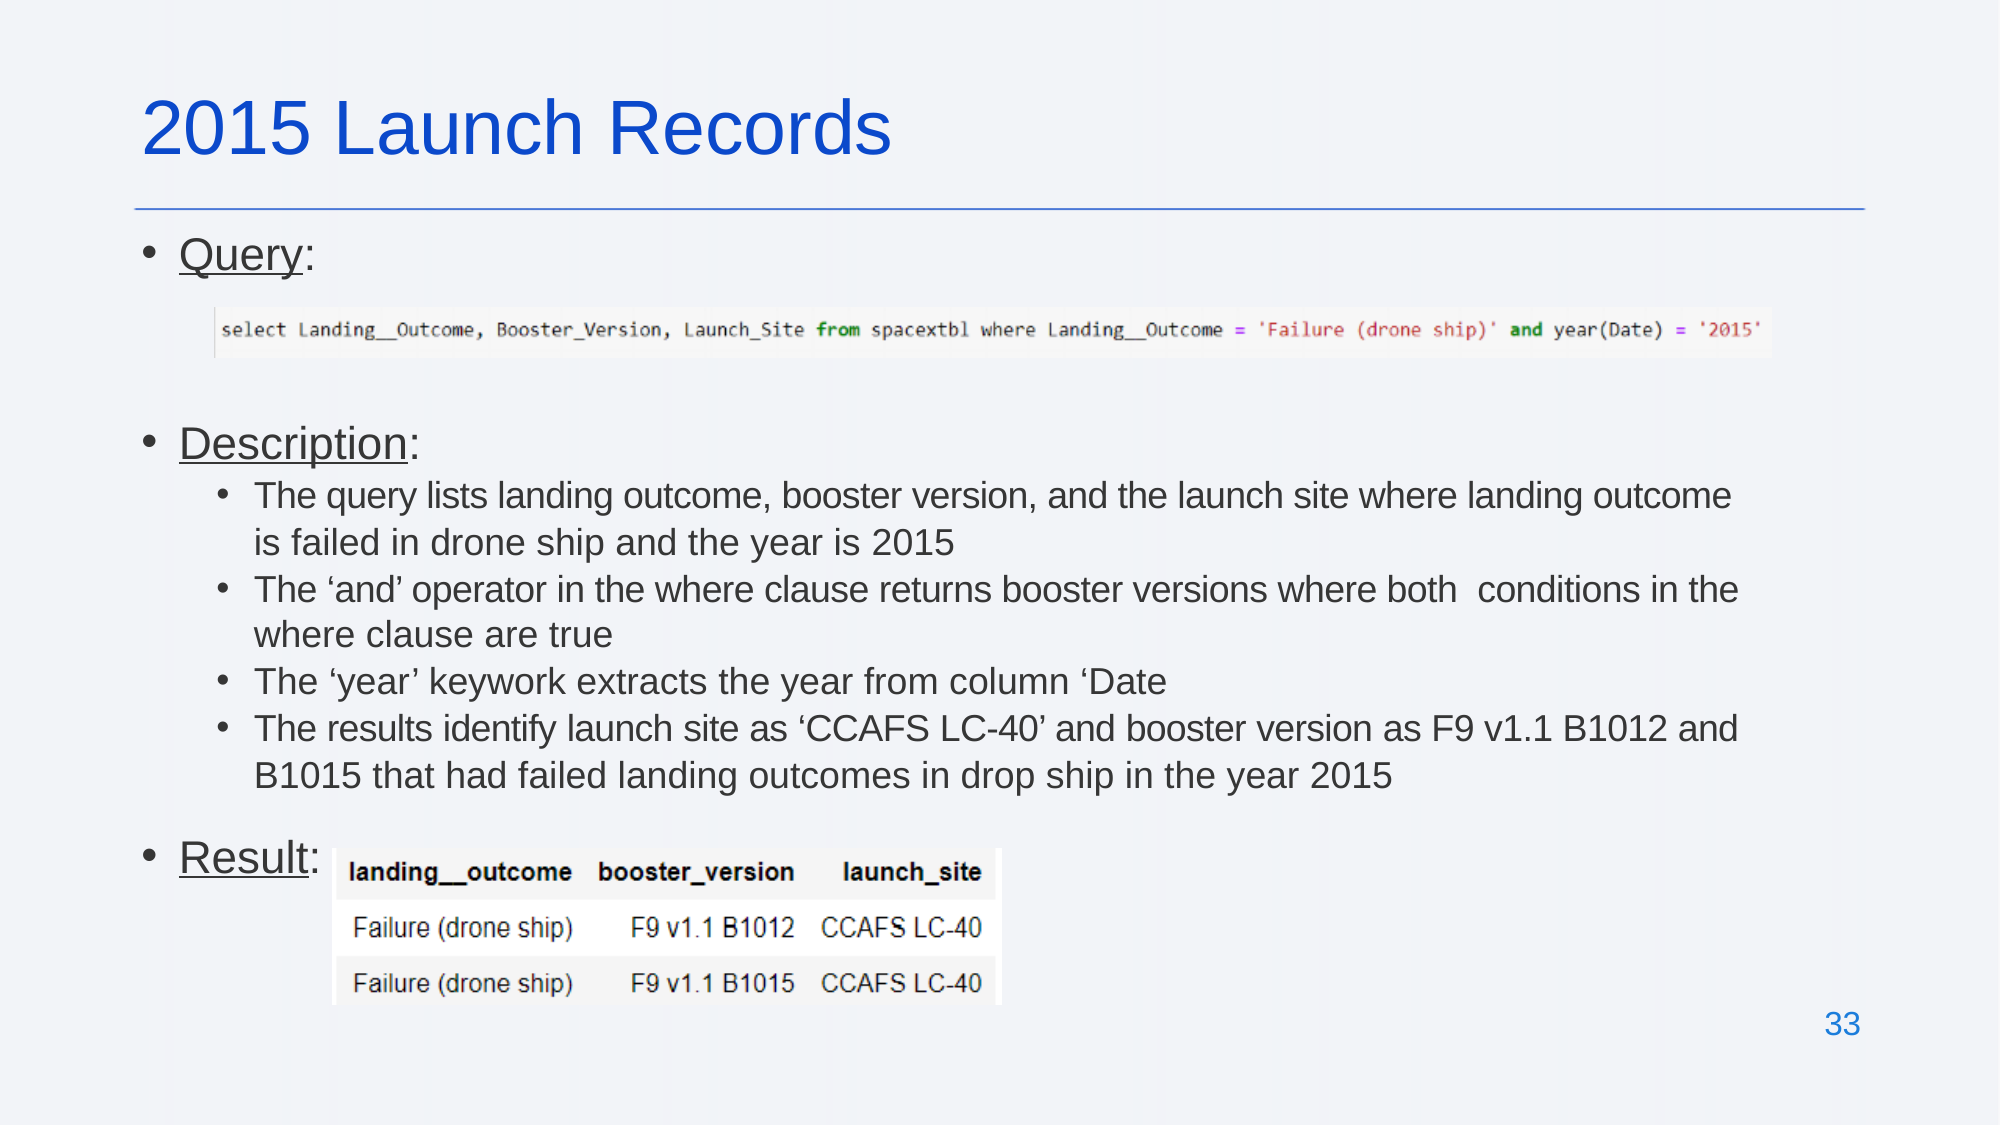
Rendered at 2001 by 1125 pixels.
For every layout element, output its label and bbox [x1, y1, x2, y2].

text_box [0, 0, 2000, 1125]
